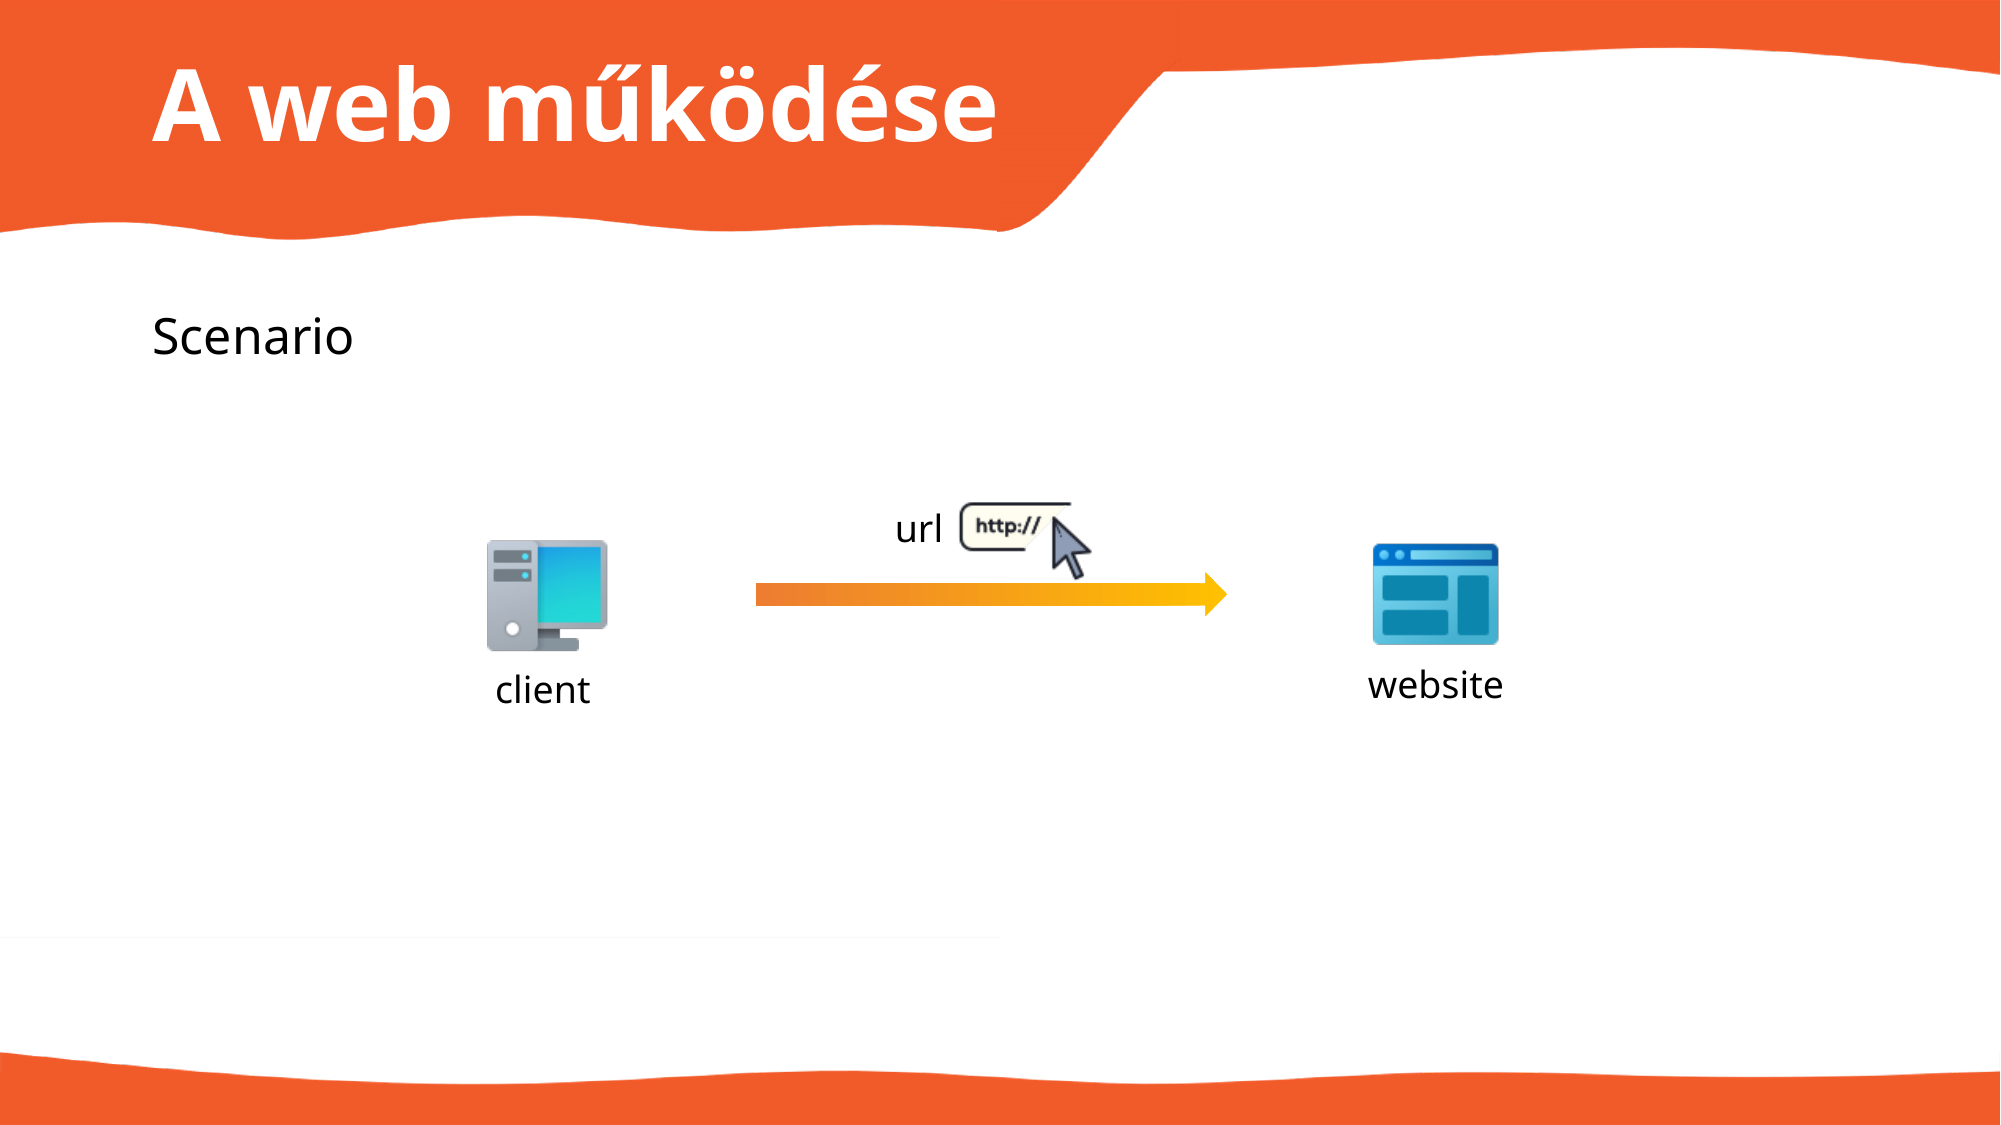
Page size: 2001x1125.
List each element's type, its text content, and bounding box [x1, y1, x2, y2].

text_box [756, 583, 944, 606]
title A web működése [137, 0, 1106, 218]
text_box website [1344, 646, 1528, 722]
text_box [1112, 572, 1228, 617]
text_box Scenario [137, 289, 388, 380]
text_box url [870, 489, 944, 565]
text_box client [472, 678, 613, 727]
picture [0, 0, 2000, 1125]
